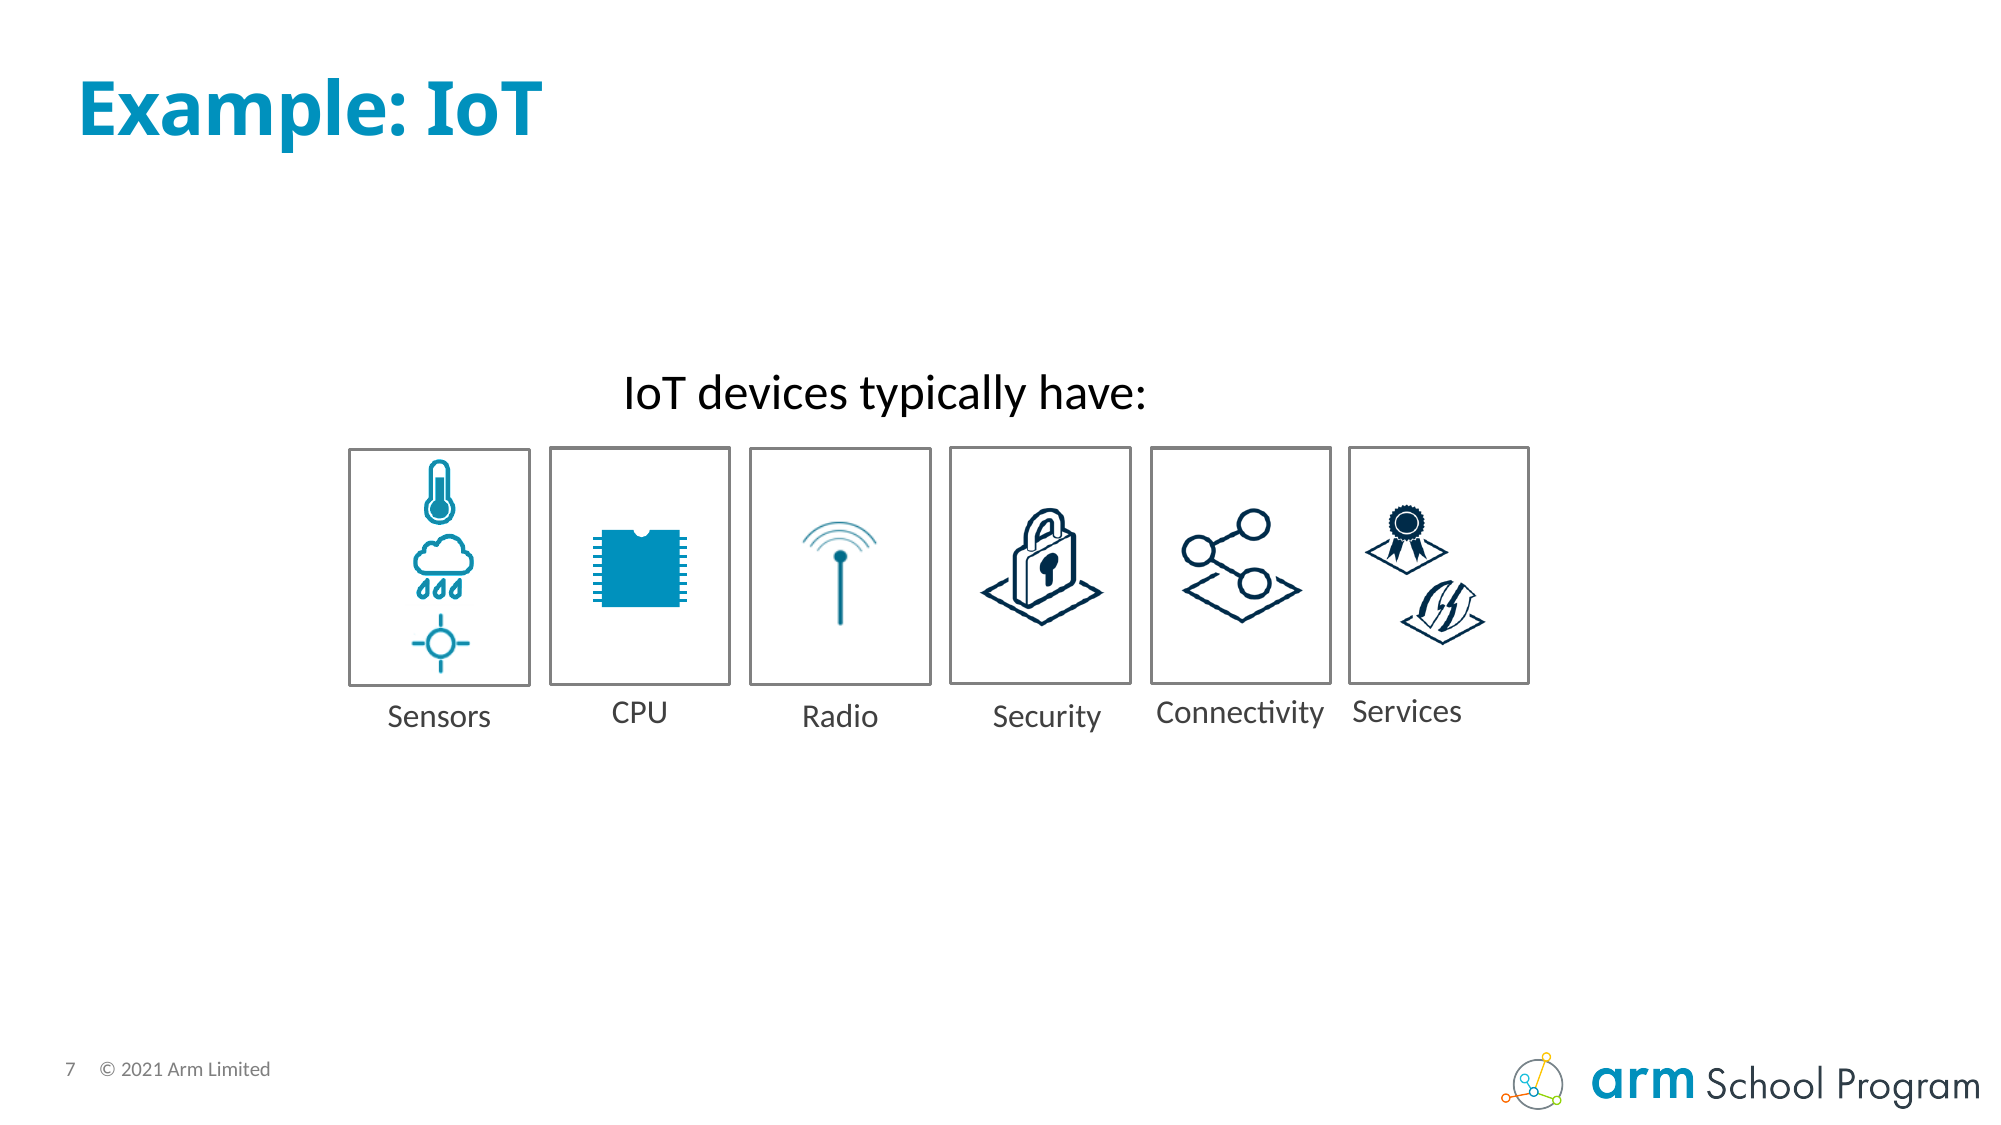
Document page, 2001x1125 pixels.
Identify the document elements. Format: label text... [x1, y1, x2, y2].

text_box [1001, 149, 2000, 712]
picture [1501, 1052, 1979, 1110]
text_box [593, 519, 687, 608]
text_box Connectivity [1156, 694, 1352, 731]
text_box [750, 448, 931, 685]
text_box Radio [742, 687, 939, 742]
text_box [950, 447, 1131, 684]
picture [795, 514, 886, 642]
title Example: IoT [76, 58, 1909, 151]
picture [1360, 491, 1490, 658]
text_box Sensors [330, 687, 549, 742]
text_box IoT devices typically have: [487, 352, 1284, 428]
text_box CPU [537, 683, 743, 738]
picture [398, 453, 481, 684]
picture [973, 503, 1107, 635]
text_box [550, 447, 730, 685]
text_box Security [949, 687, 1146, 742]
picture [1175, 501, 1305, 630]
text_box [349, 449, 530, 686]
text_box Services [1352, 694, 1573, 731]
